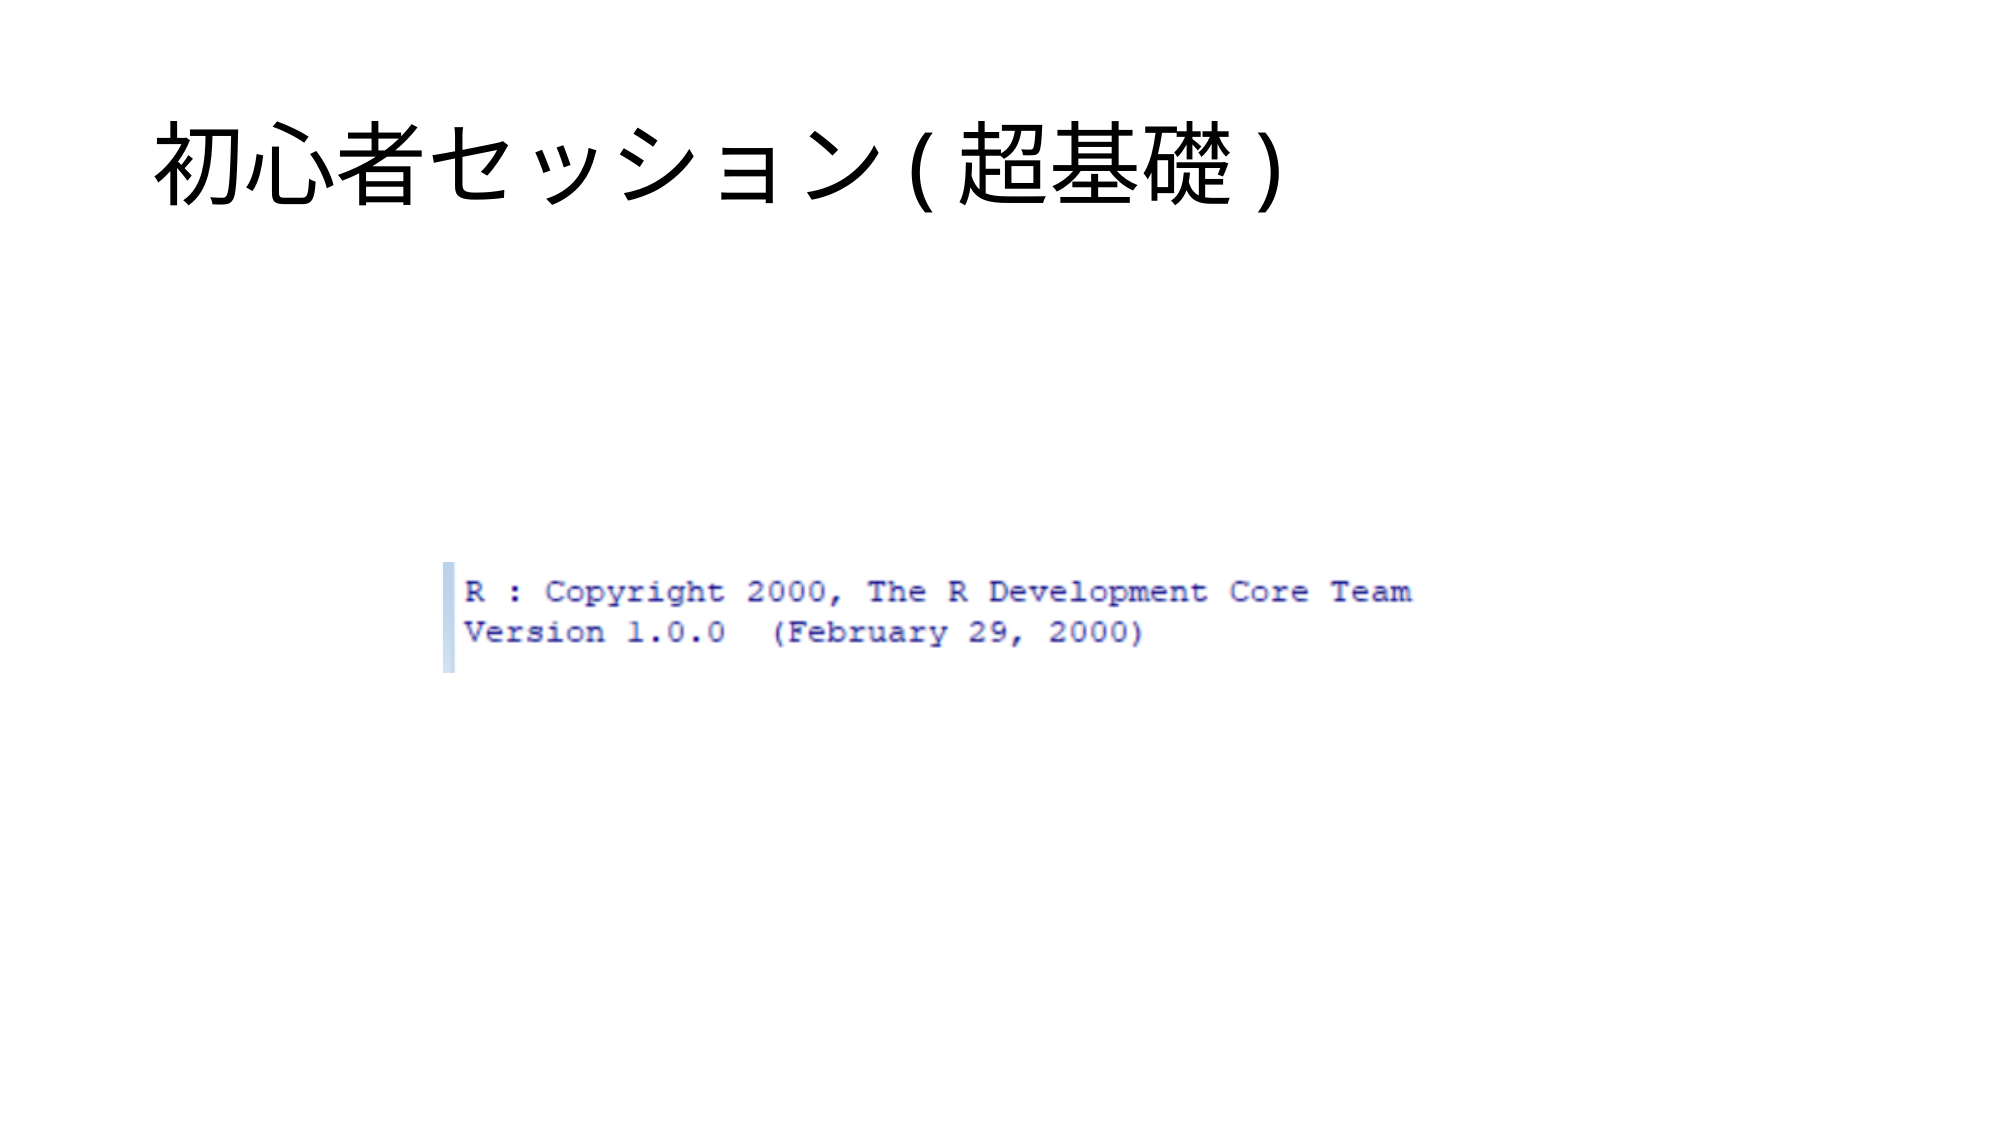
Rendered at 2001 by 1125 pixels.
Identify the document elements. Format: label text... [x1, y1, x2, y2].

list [443, 562, 1557, 674]
title 初心者セッション(超基礎) [137, 59, 1863, 278]
